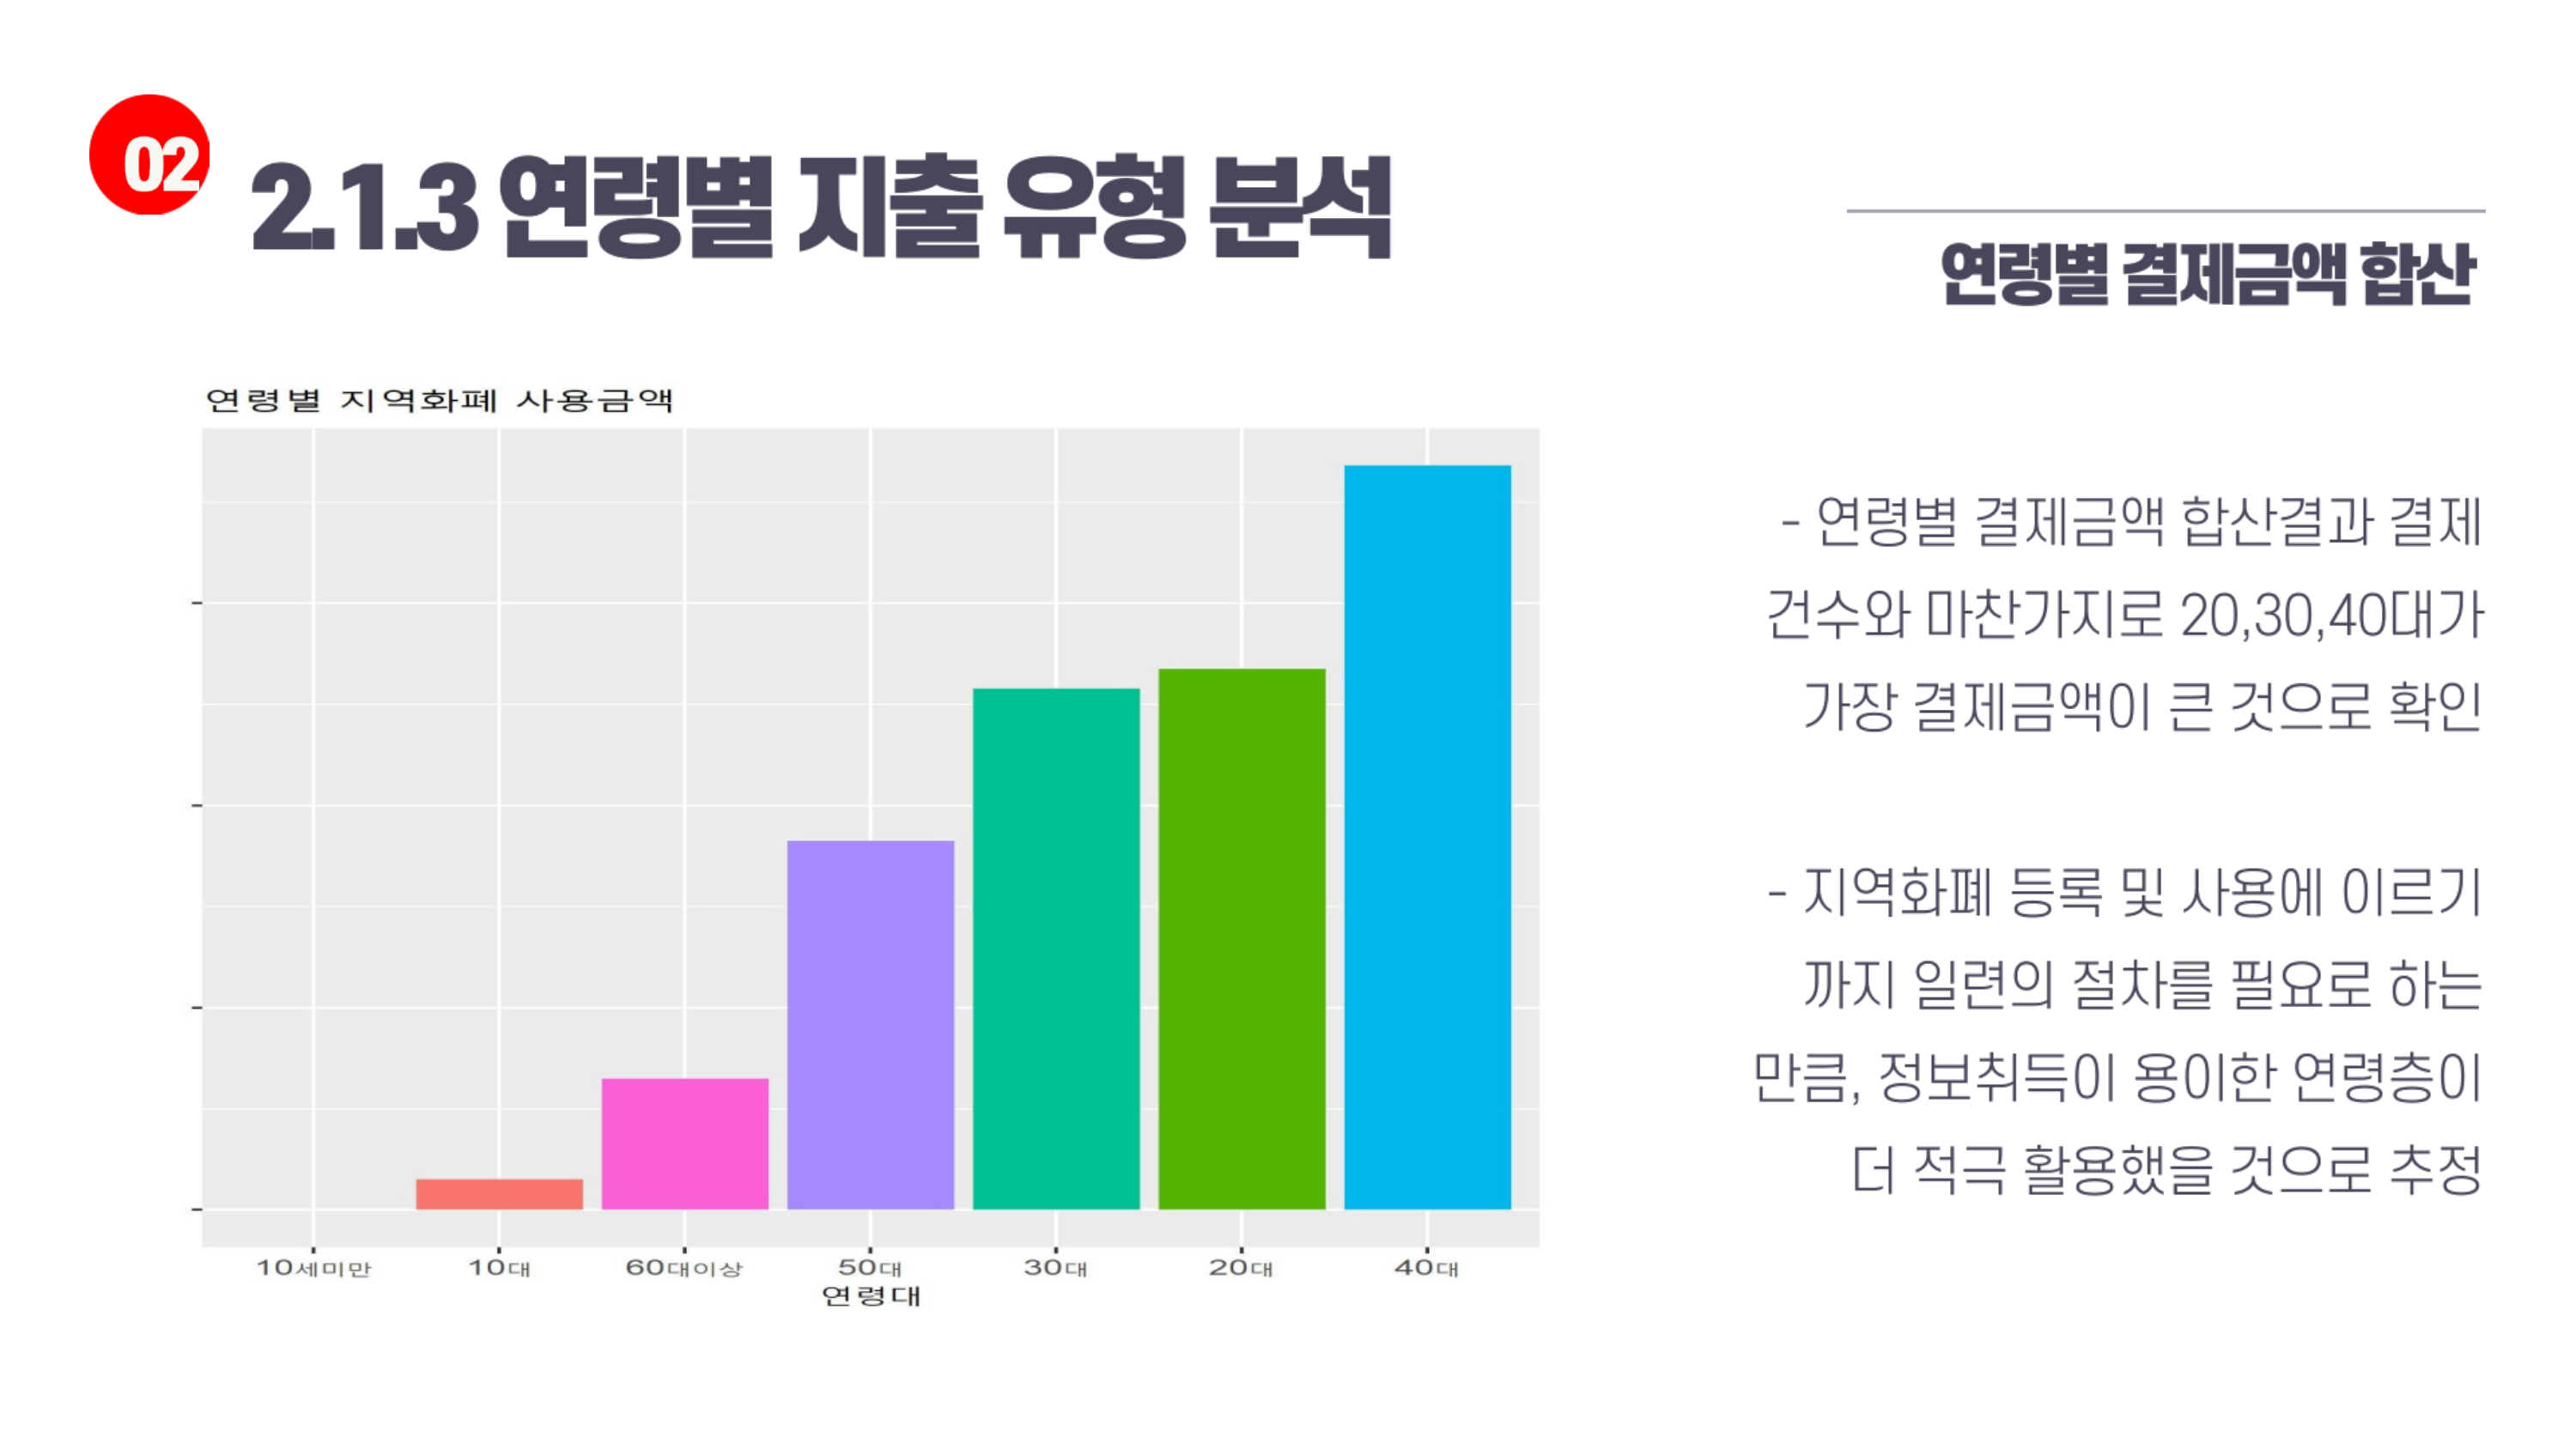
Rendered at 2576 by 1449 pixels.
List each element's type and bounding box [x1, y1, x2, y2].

picture [113, 107, 2508, 336]
picture [1741, 475, 2510, 1240]
text_box [1846, 205, 2487, 217]
text_box [185, 379, 1549, 1321]
text_box [89, 94, 210, 215]
